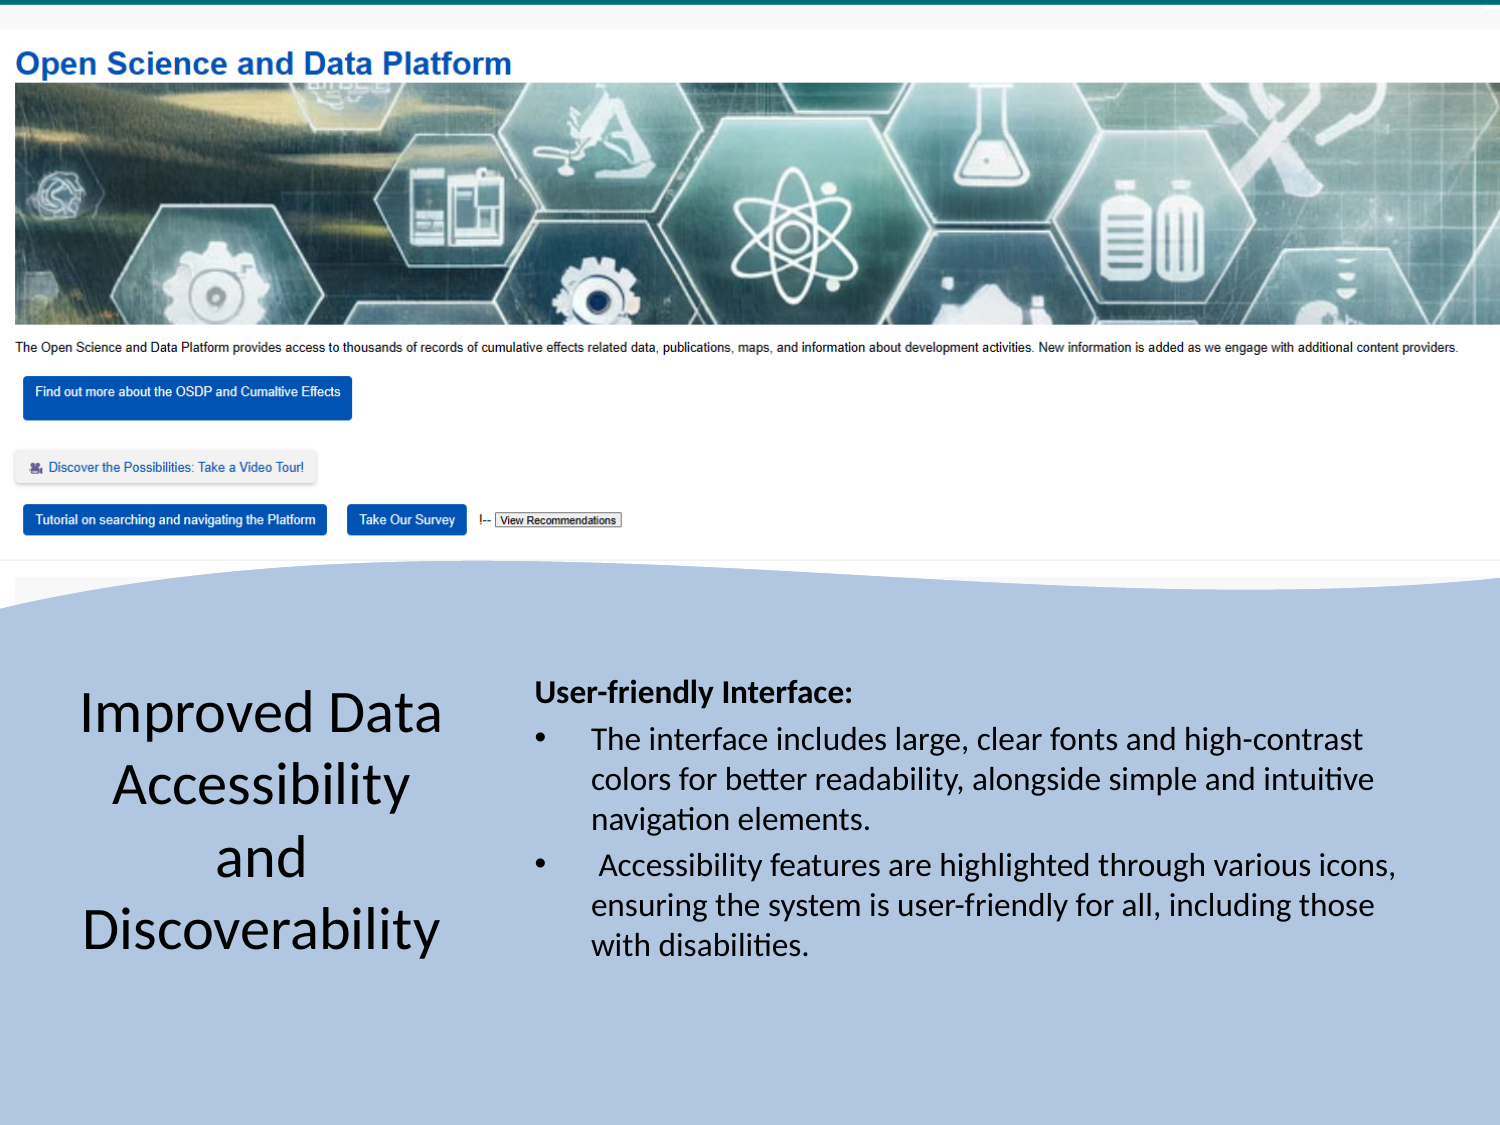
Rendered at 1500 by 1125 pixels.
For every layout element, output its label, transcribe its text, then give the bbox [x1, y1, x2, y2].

title Improved Data Accessibility and Discoverability [59, 617, 464, 1018]
list User-friendly Interface: The interface includes large, clear fonts and high-contrast colors for better readability, alongside simple and intuitive navigation elements. Accessibility features are highlighted through various icons, ensuring the system is user-friendly for all, including those with disabilities. [519, 617, 1441, 1018]
picture [0, 0, 1500, 609]
